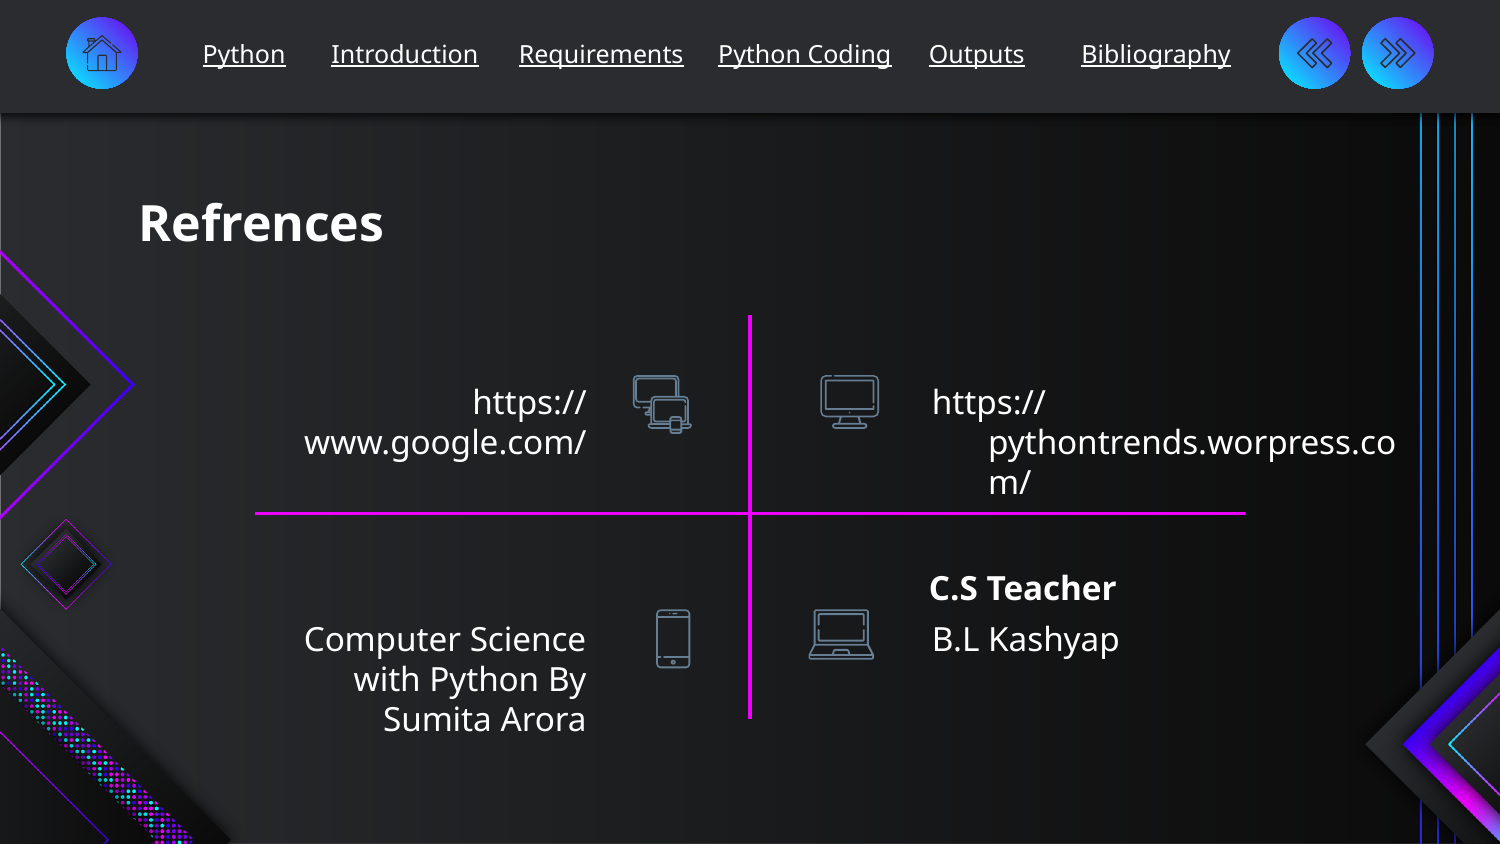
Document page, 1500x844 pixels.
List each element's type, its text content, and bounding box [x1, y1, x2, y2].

title Refrences [123, 176, 834, 271]
title C.S Teacher [914, 550, 1283, 623]
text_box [820, 374, 880, 430]
text_box Python Coding [703, 23, 914, 82]
text_box [1279, 17, 1351, 89]
subtitle https://pythontrends.worpress.com/ [898, 366, 1418, 498]
text_box Introduction [316, 23, 559, 82]
text_box [66, 17, 138, 89]
text_box [82, 35, 122, 72]
text_box [632, 375, 692, 434]
subtitle Computer Science with Python By Sumita Arora [199, 603, 602, 735]
text_box Requirements [559, 23, 703, 82]
text_box Bibliography [1066, 23, 1266, 82]
subtitle https://www.google.com/ [210, 366, 602, 498]
subtitle B.L Kashyap [898, 603, 1267, 735]
picture [0, 113, 1500, 844]
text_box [1297, 38, 1332, 68]
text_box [1380, 38, 1416, 68]
text_box Python [187, 23, 316, 82]
text_box [1362, 17, 1434, 89]
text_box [655, 609, 691, 669]
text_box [808, 609, 875, 660]
text_box [0, 0, 1500, 113]
text_box Outputs [914, 23, 1066, 82]
